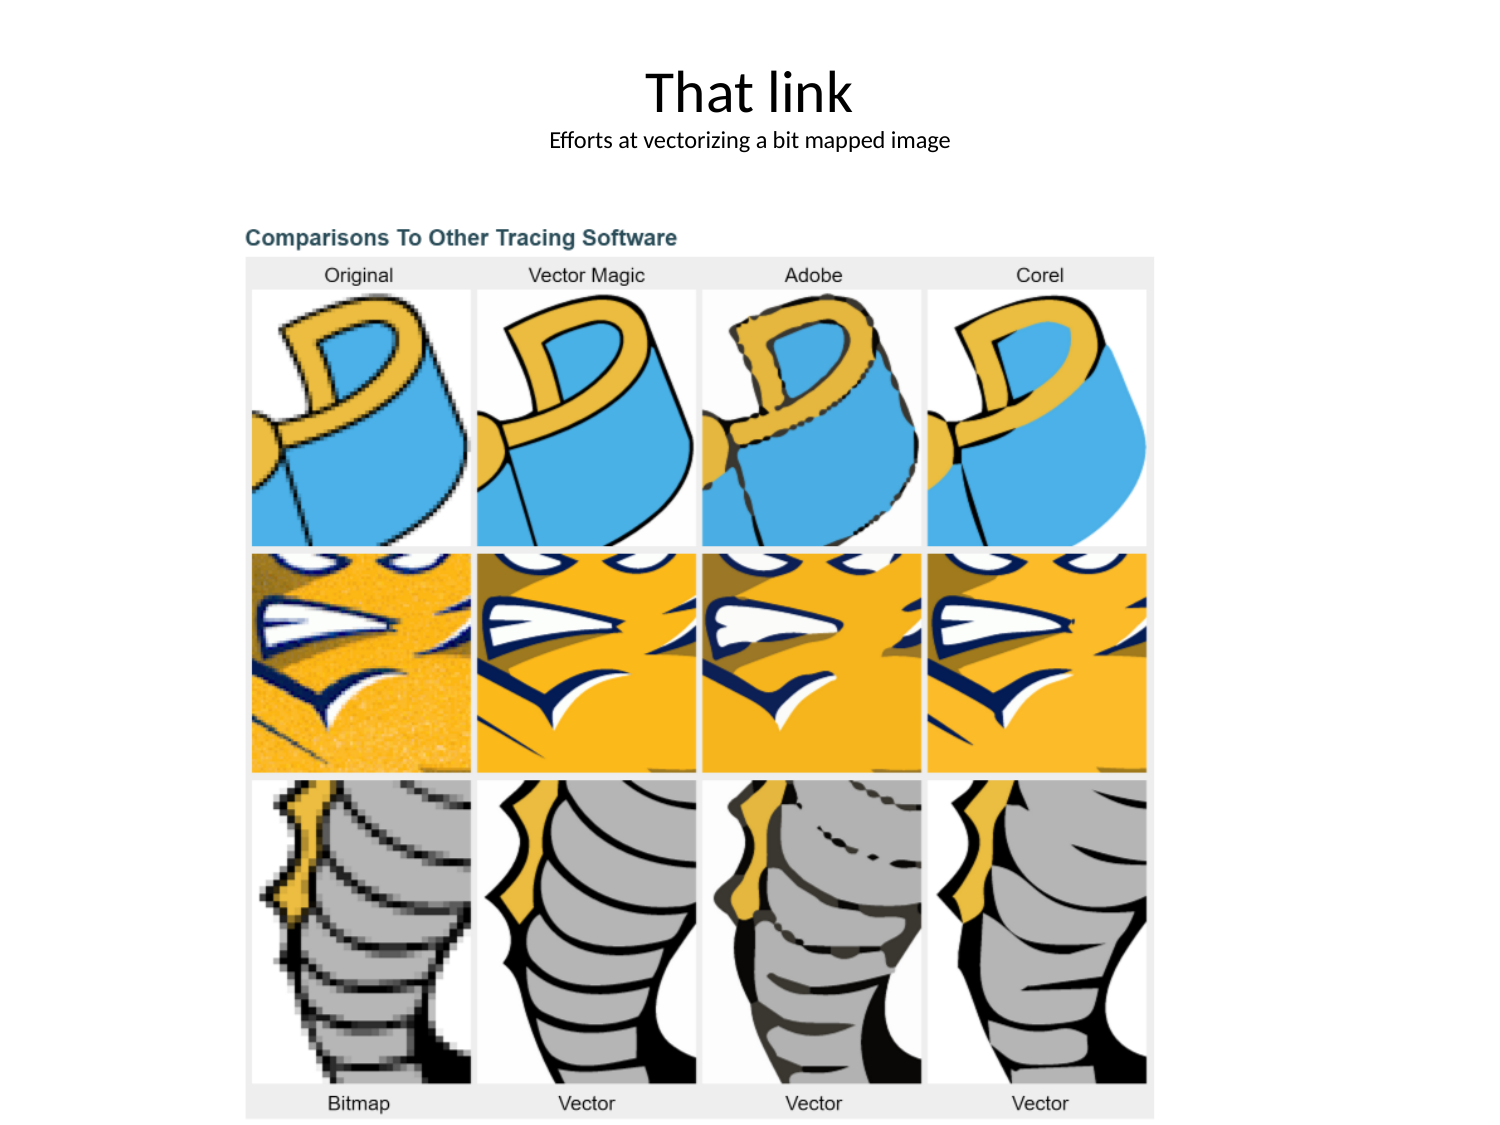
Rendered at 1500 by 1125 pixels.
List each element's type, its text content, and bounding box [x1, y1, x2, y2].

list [237, 223, 1163, 1125]
title That link Efforts at vectorizing a bit mapped image [75, 45, 1425, 233]
